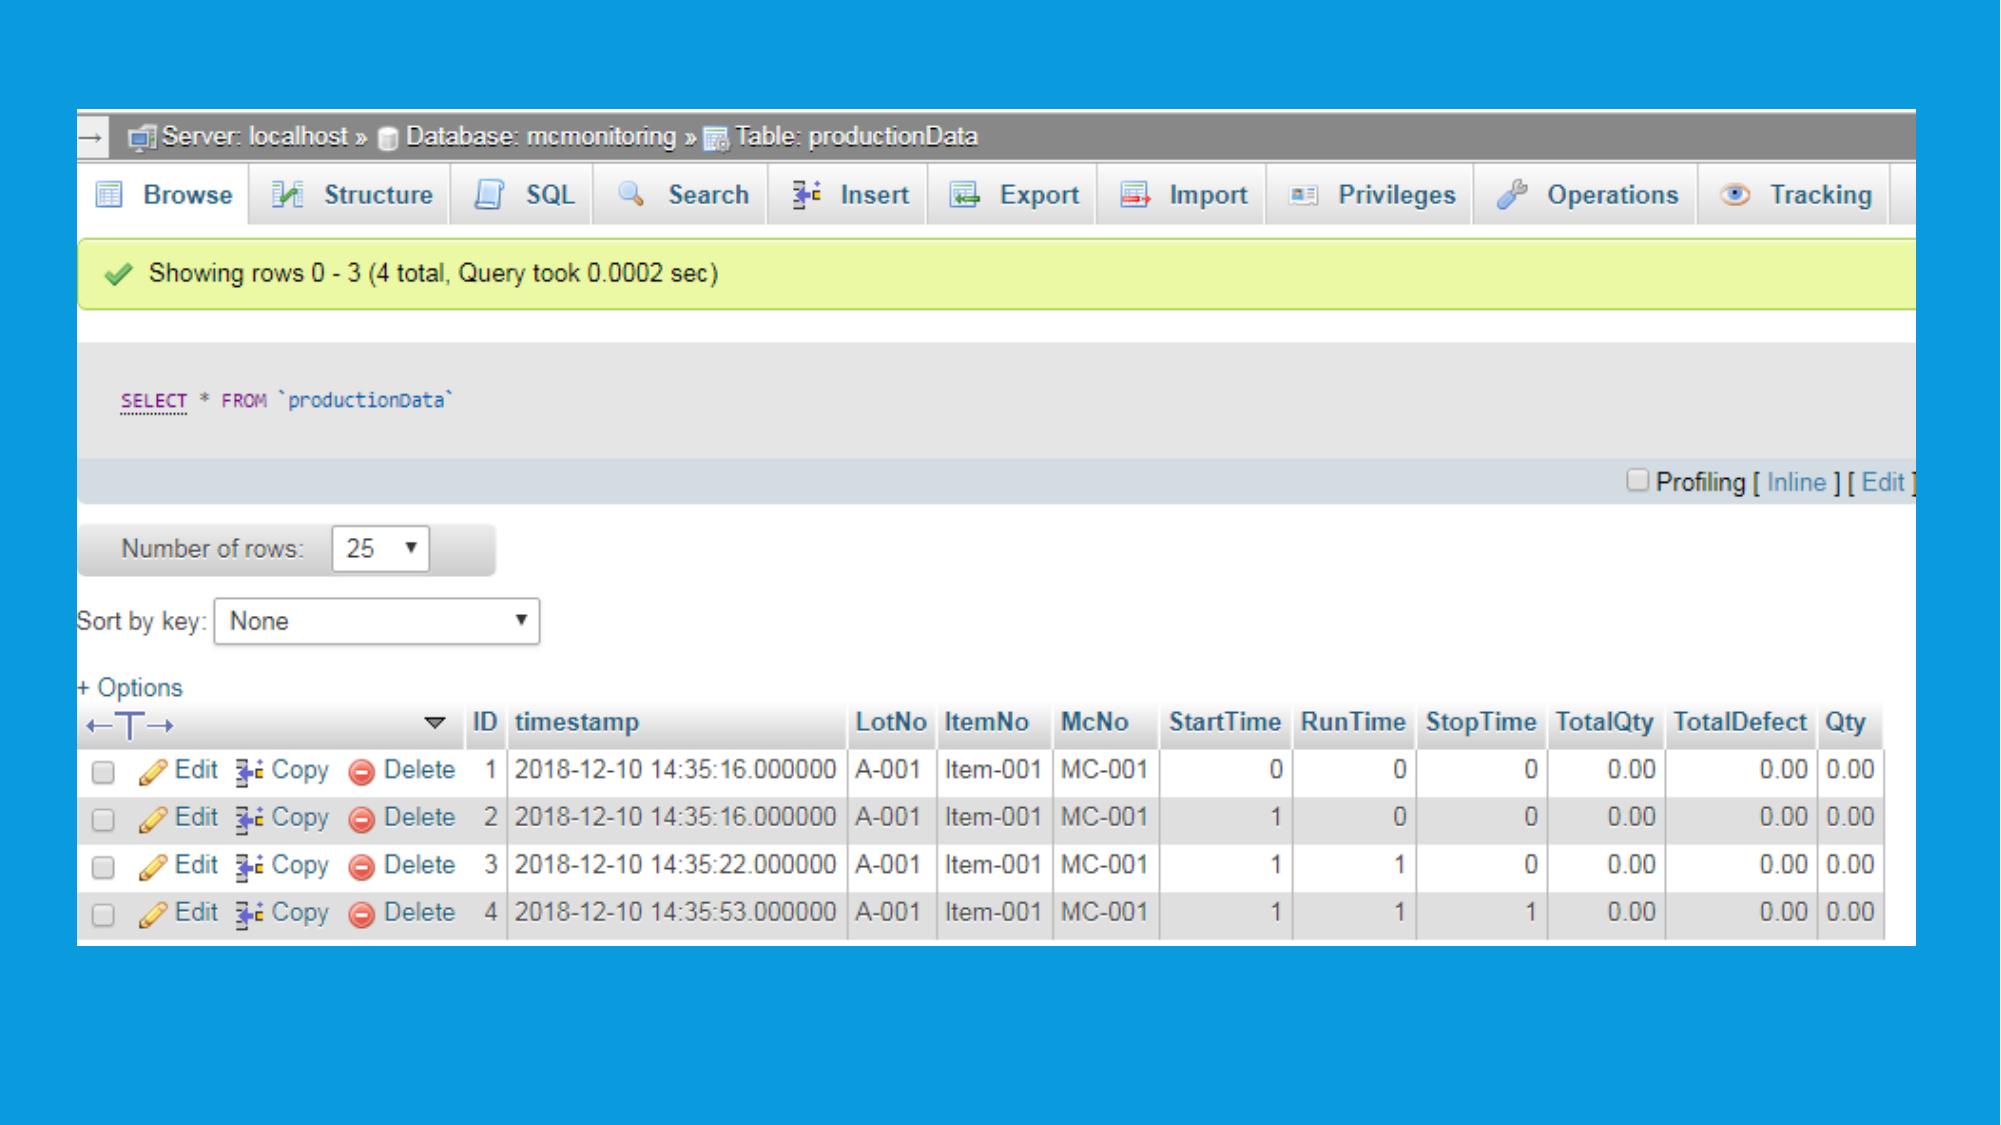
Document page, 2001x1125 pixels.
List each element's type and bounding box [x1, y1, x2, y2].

picture [78, 110, 1915, 945]
